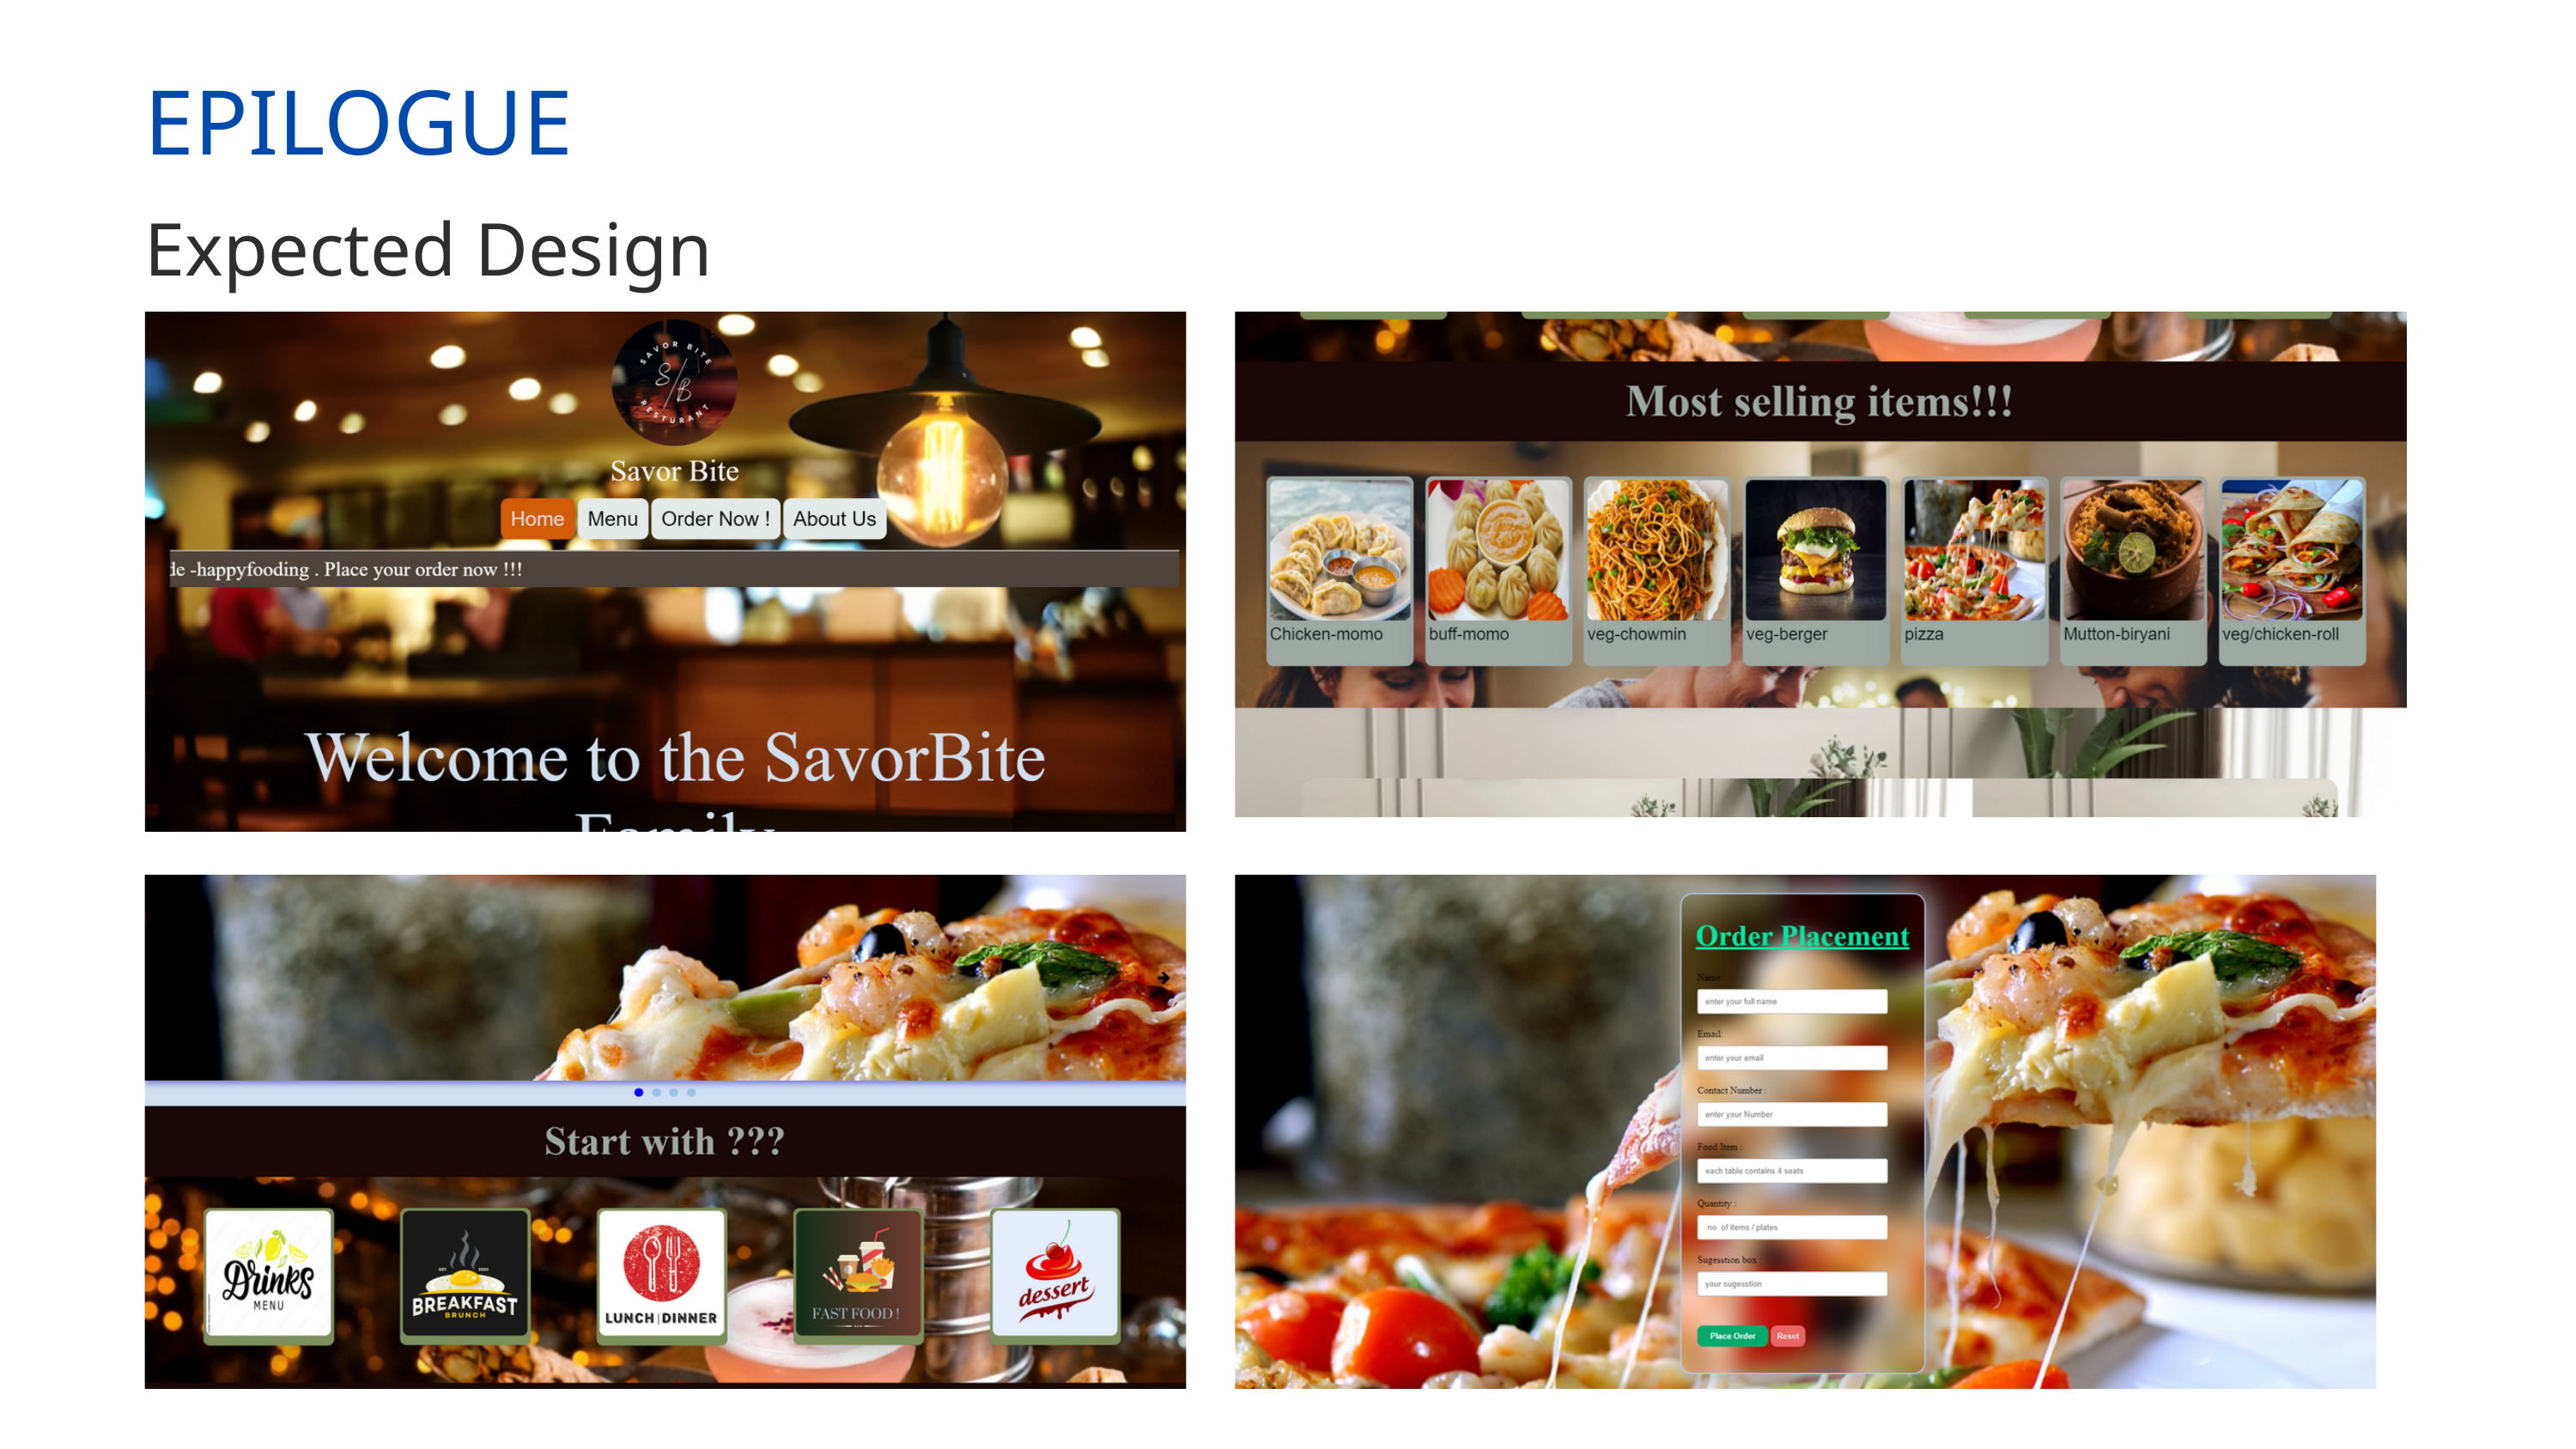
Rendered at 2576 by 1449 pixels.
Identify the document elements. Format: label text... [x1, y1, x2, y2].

text_box [1235, 875, 2377, 1389]
text_box Expected Design [144, 189, 1236, 291]
text_box [144, 875, 1187, 1389]
text_box [1235, 312, 2408, 817]
text_box EPILOGUE [144, 82, 993, 173]
text_box [144, 312, 1187, 832]
